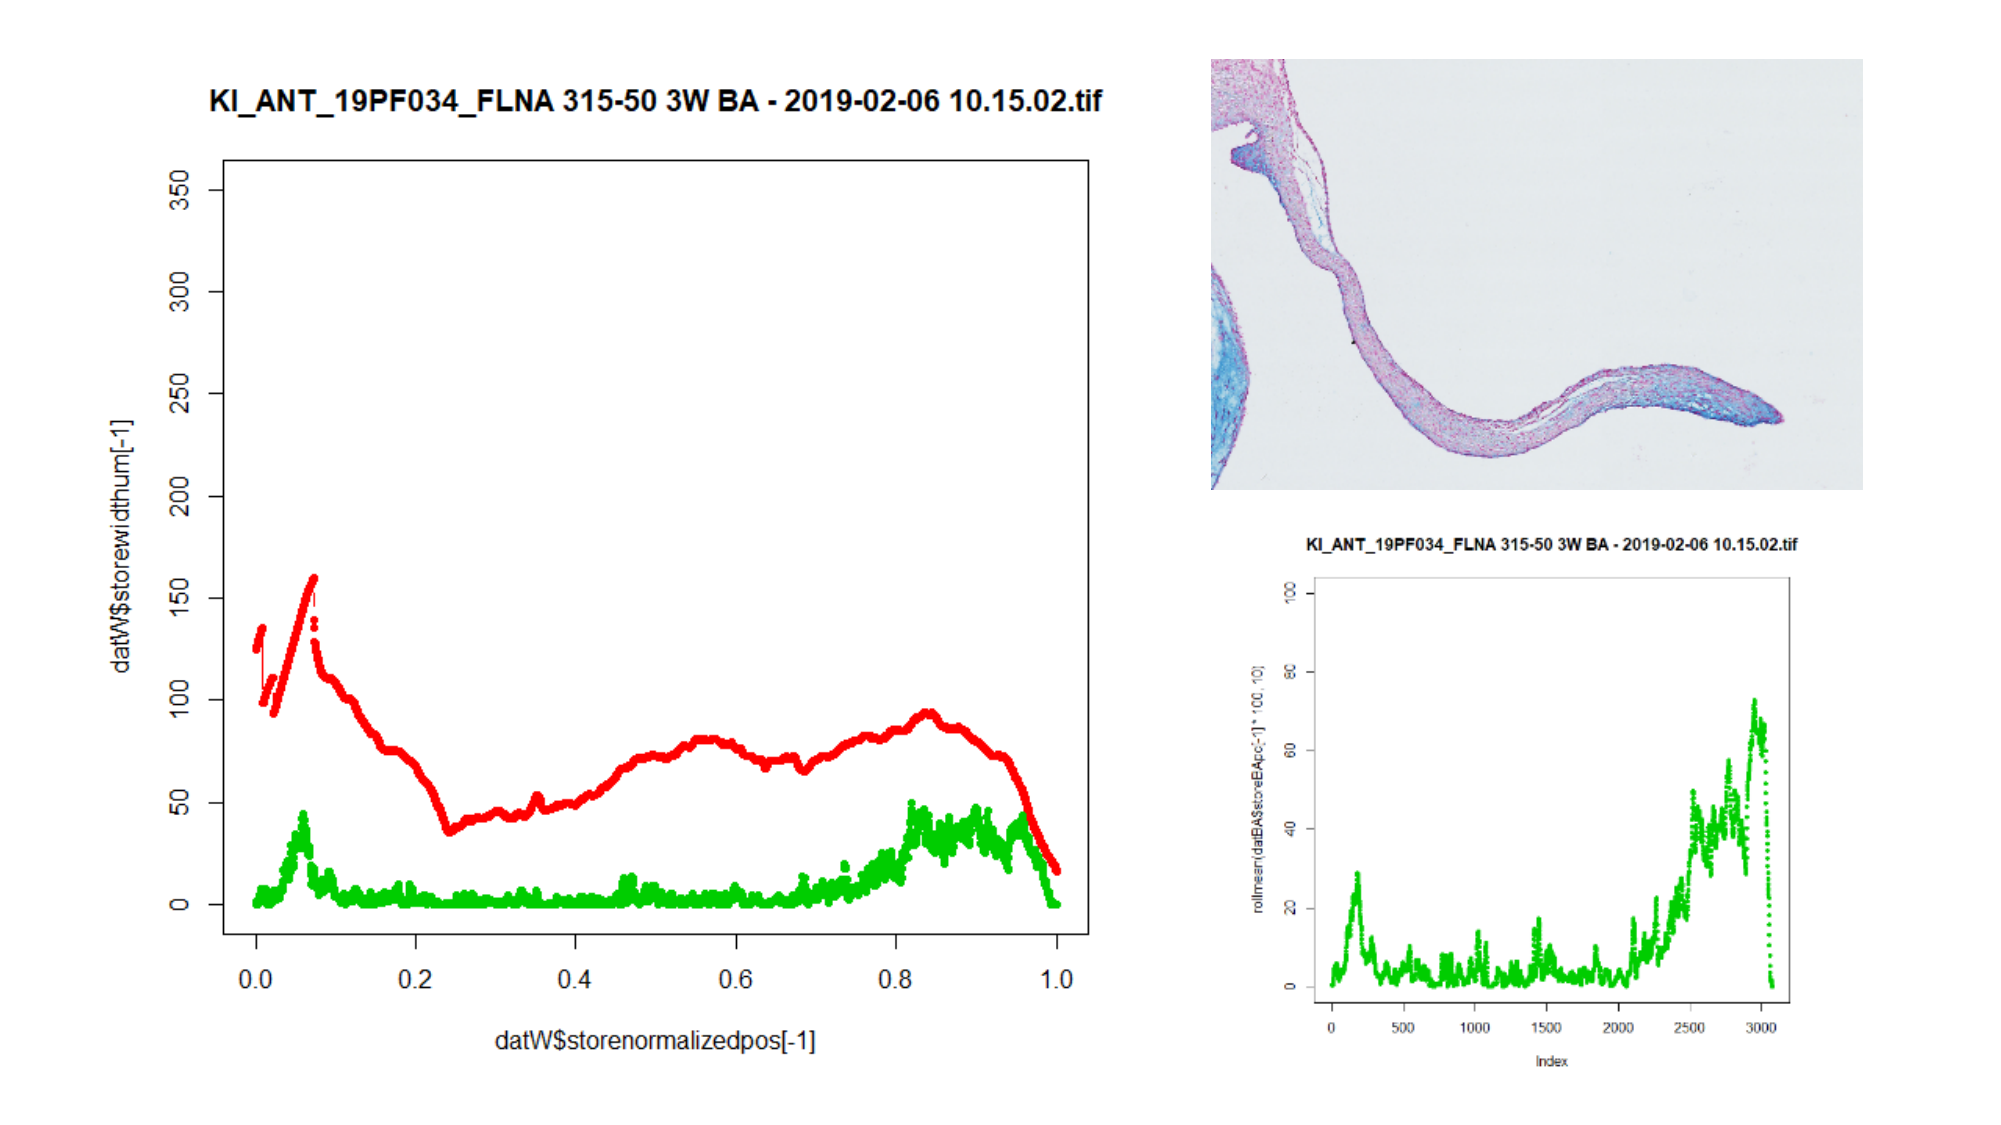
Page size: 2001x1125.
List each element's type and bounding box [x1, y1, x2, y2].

list [1211, 59, 1863, 490]
picture [1247, 510, 1825, 1087]
picture [101, 38, 1152, 1087]
